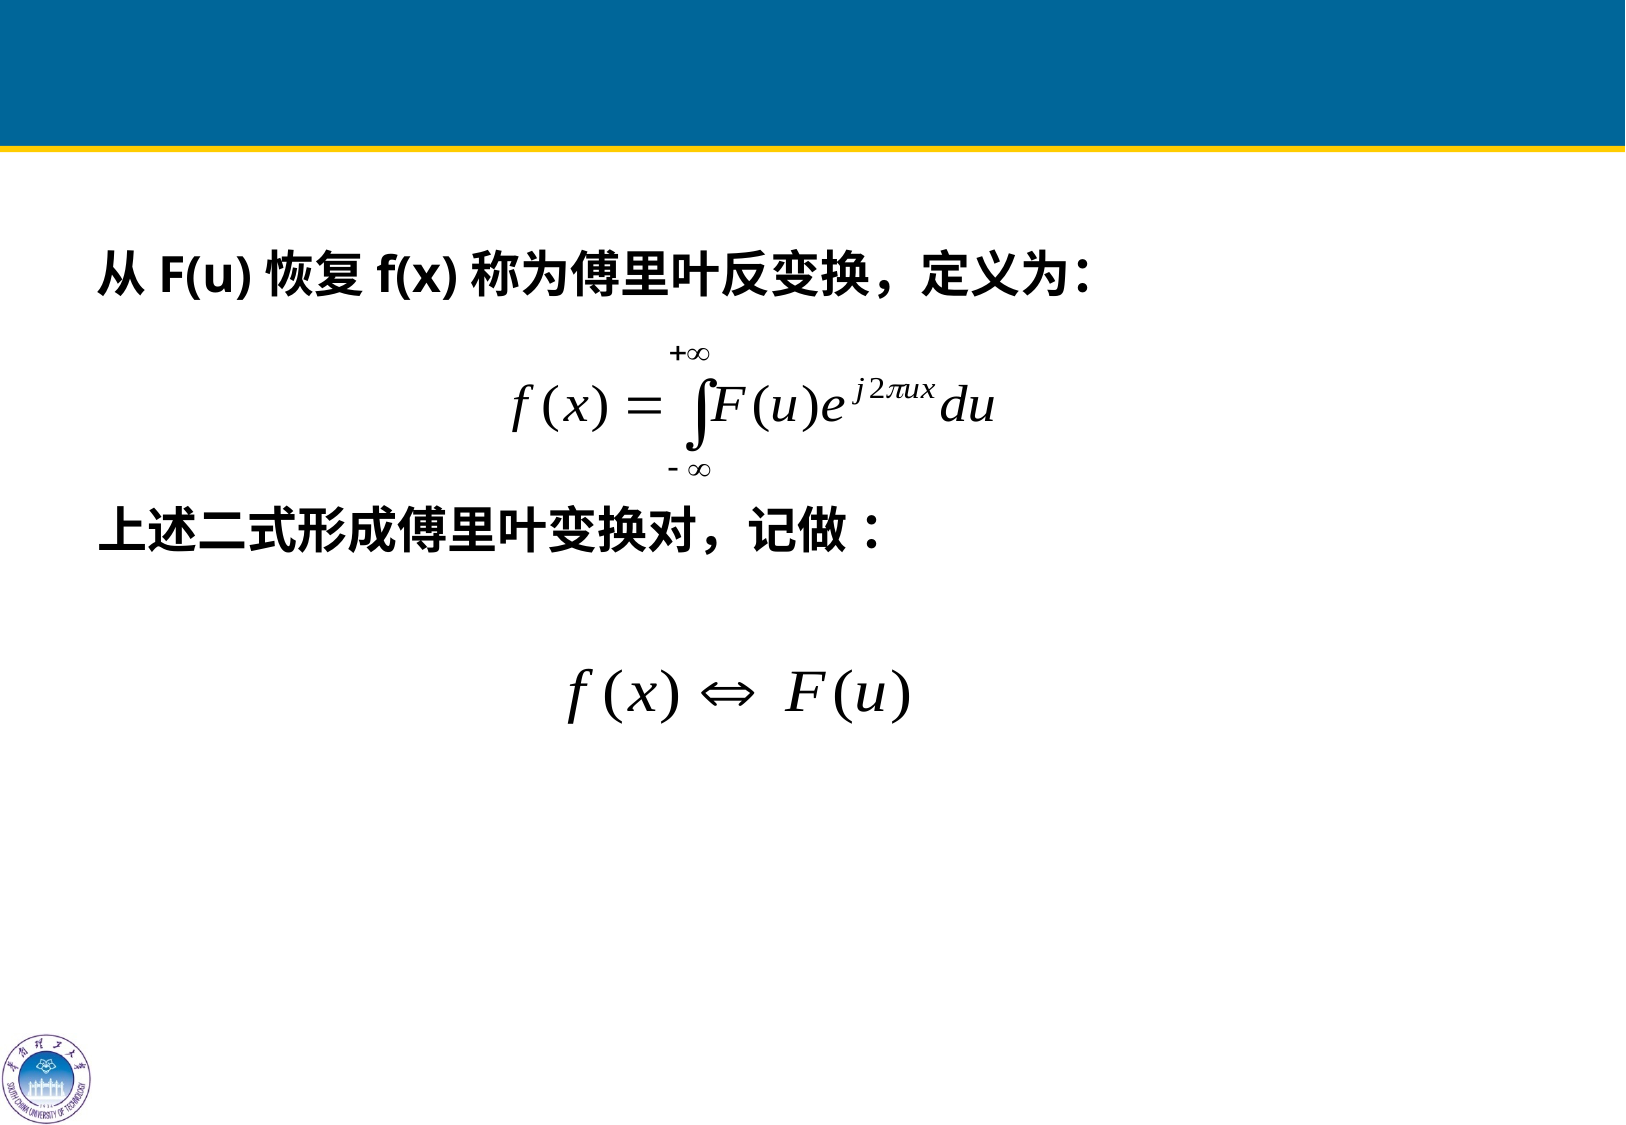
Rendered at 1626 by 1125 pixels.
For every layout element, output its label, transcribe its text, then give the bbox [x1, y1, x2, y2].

text_box 上述二式形成傅里叶变换对，记做 ： [83, 503, 1506, 566]
text_box 从F(u)恢复f(x)称为傅里叶反变换，定义为： [81, 246, 1544, 409]
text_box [492, 326, 1008, 488]
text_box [545, 655, 926, 737]
picture [0, 1033, 92, 1125]
